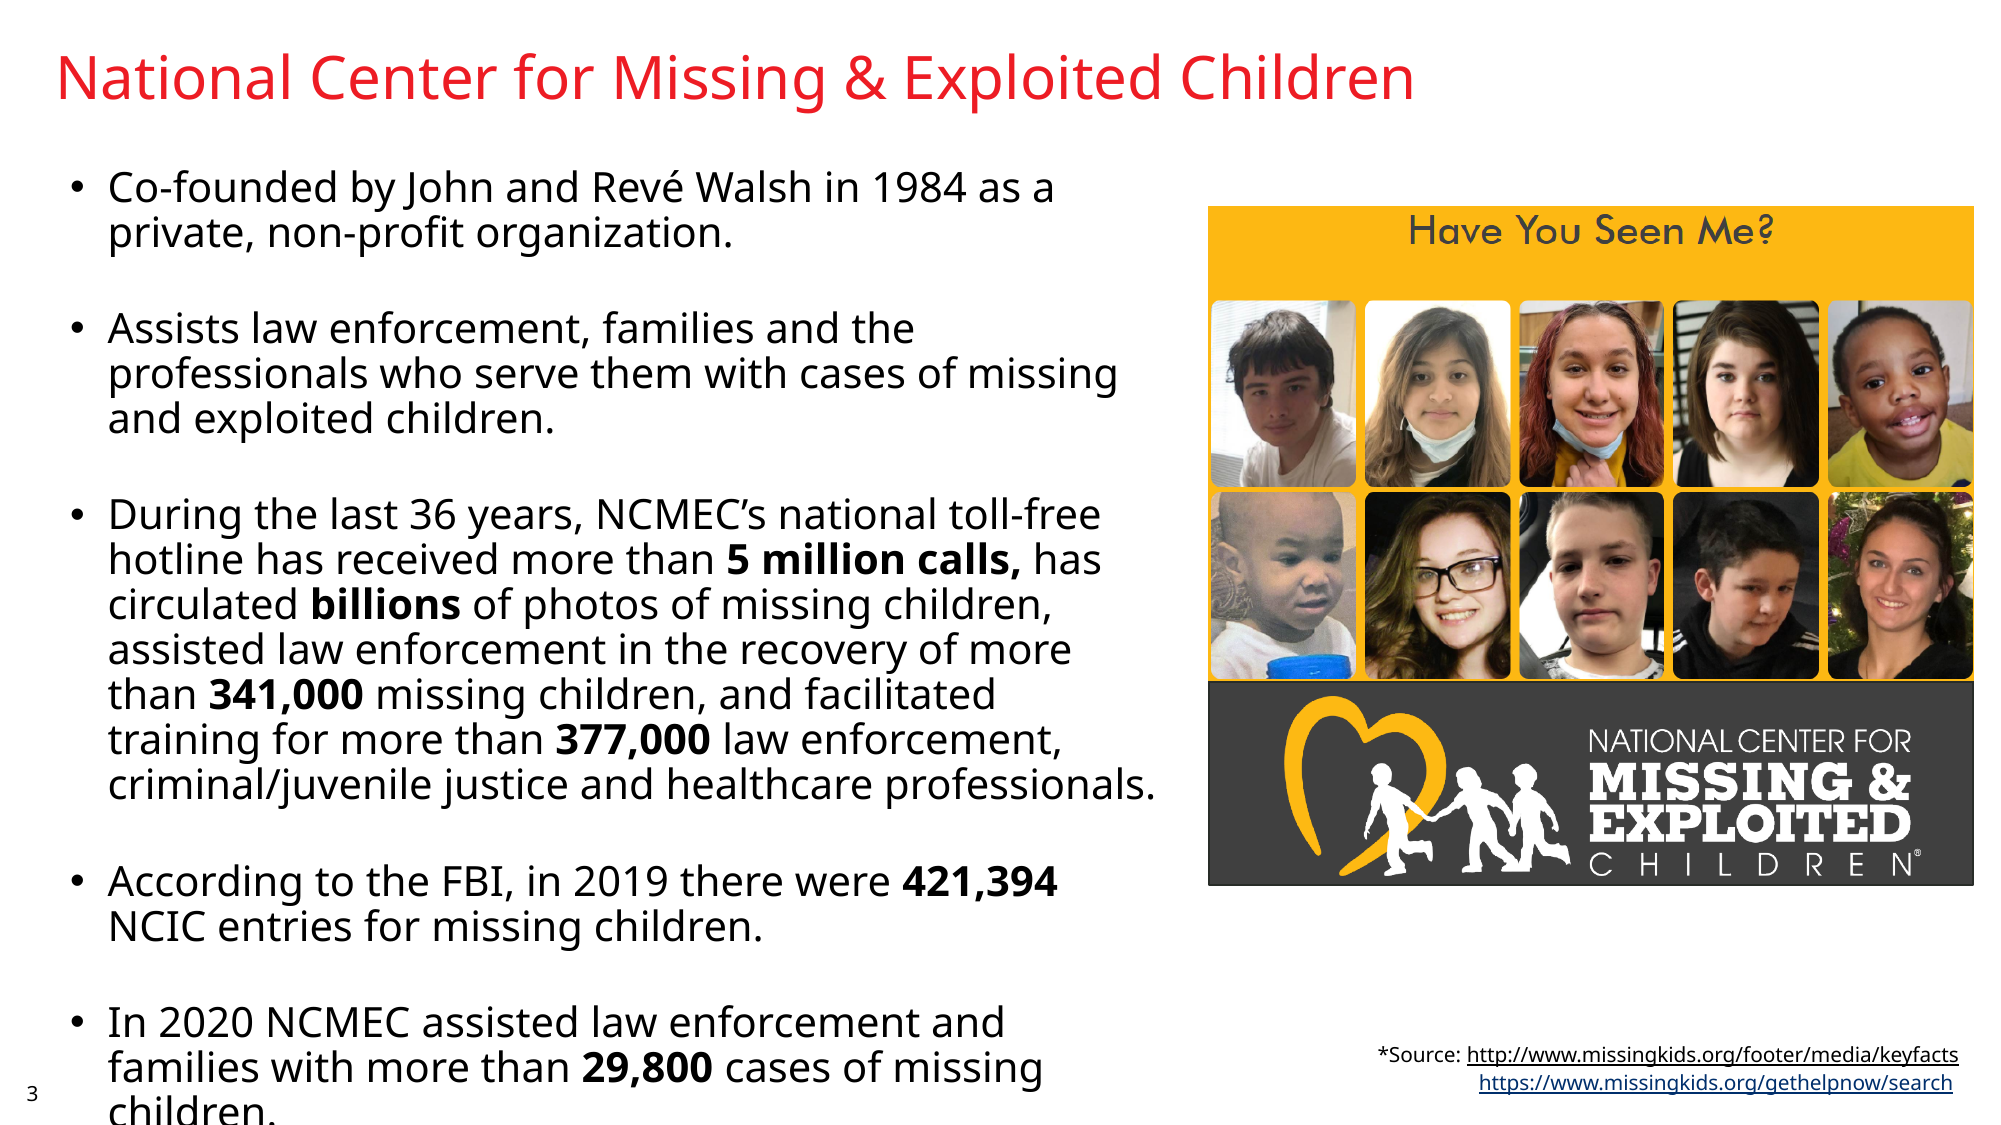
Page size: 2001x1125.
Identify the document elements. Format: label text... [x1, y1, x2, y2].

list Co-founded by John and Revé Walsh in 1984 as a private, non-profit organization. Assists law enforcement, families and the professionals who serve them with cases of missing and exploited children. During the last 36 years, NCMEC’s national toll-free hotline has received more than 5 million calls, has circulated billions of photos of missing children, assisted law enforcement in the recovery of more than 341,000 missing children, and facilitated training for more than 377,000 law enforcement, criminal/juvenile justice and healthcare professionals. According to the FBI, in 2019 there were 421,394 NCIC entries for missing children. In 2020 NCMEC assisted law enforcement and families with more than 29,800 cases of missing children. [55, 158, 1174, 1052]
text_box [1208, 206, 1974, 886]
title National Center for Missing & Exploited Children [55, 48, 1944, 146]
slide_number 3 [0, 1065, 66, 1125]
text_box *Source: http://www.missingkids.org/footer/media/keyfacts https://www.missingkids.org/gethelpnow/search [1271, 1034, 1974, 1125]
